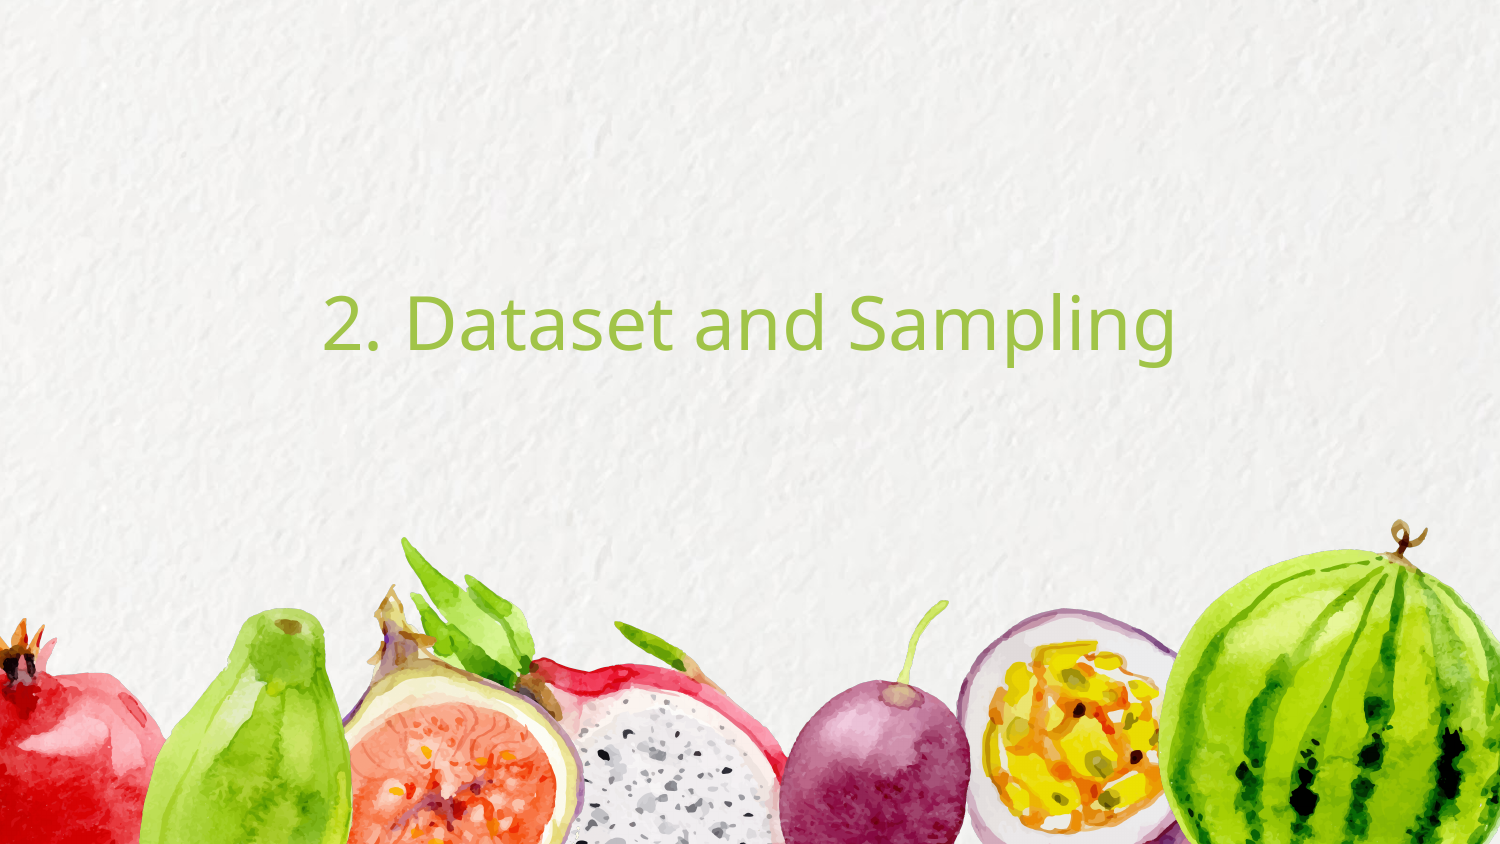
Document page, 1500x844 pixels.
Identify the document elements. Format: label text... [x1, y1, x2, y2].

title 2. Dataset and Sampling [164, 280, 1336, 381]
picture [0, 0, 1500, 844]
